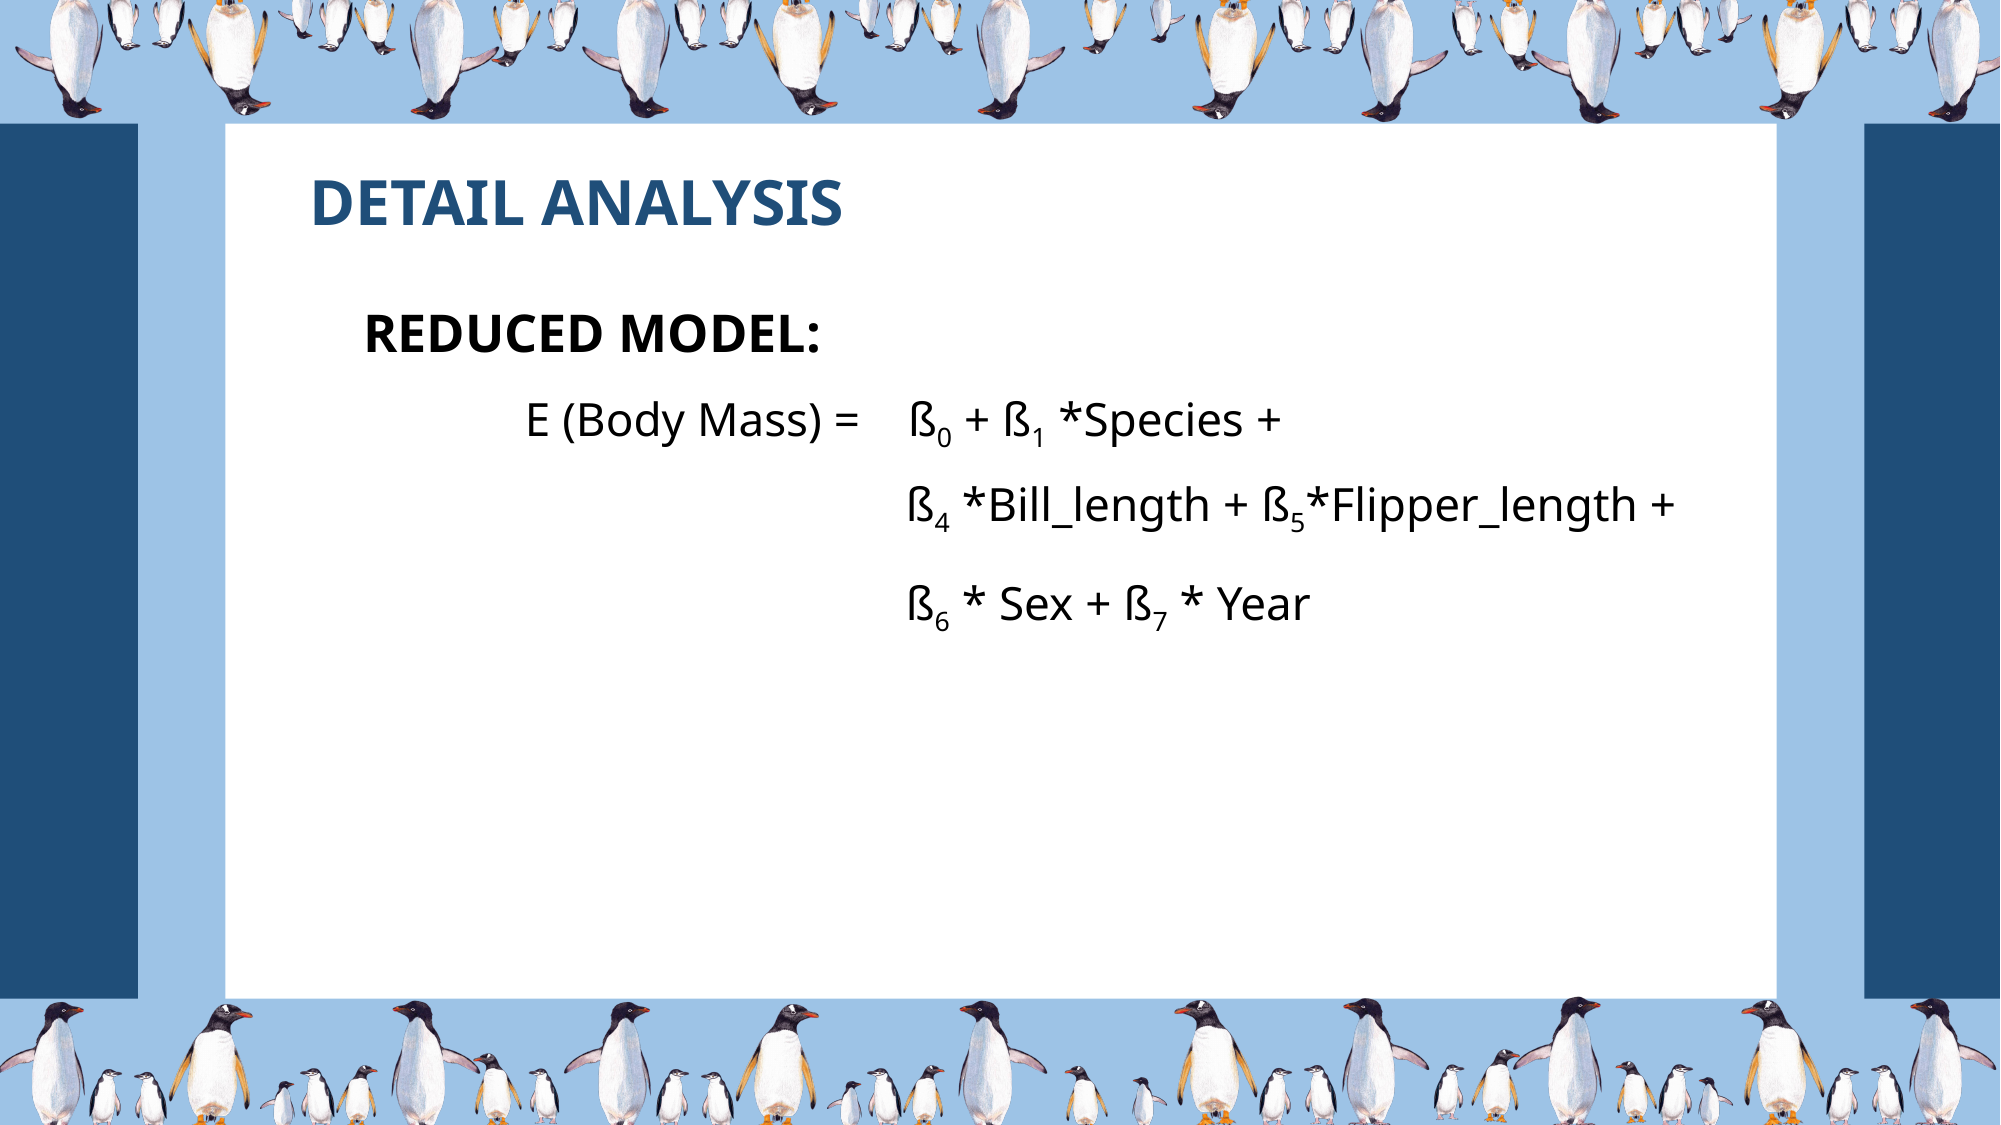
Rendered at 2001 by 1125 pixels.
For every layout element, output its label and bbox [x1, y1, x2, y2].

text_box [0, 960, 2000, 1125]
text_box [10, 0, 2000, 160]
text_box [1808, 160, 2000, 960]
text_box [294, 160, 1808, 960]
text_box [0, 123, 294, 960]
